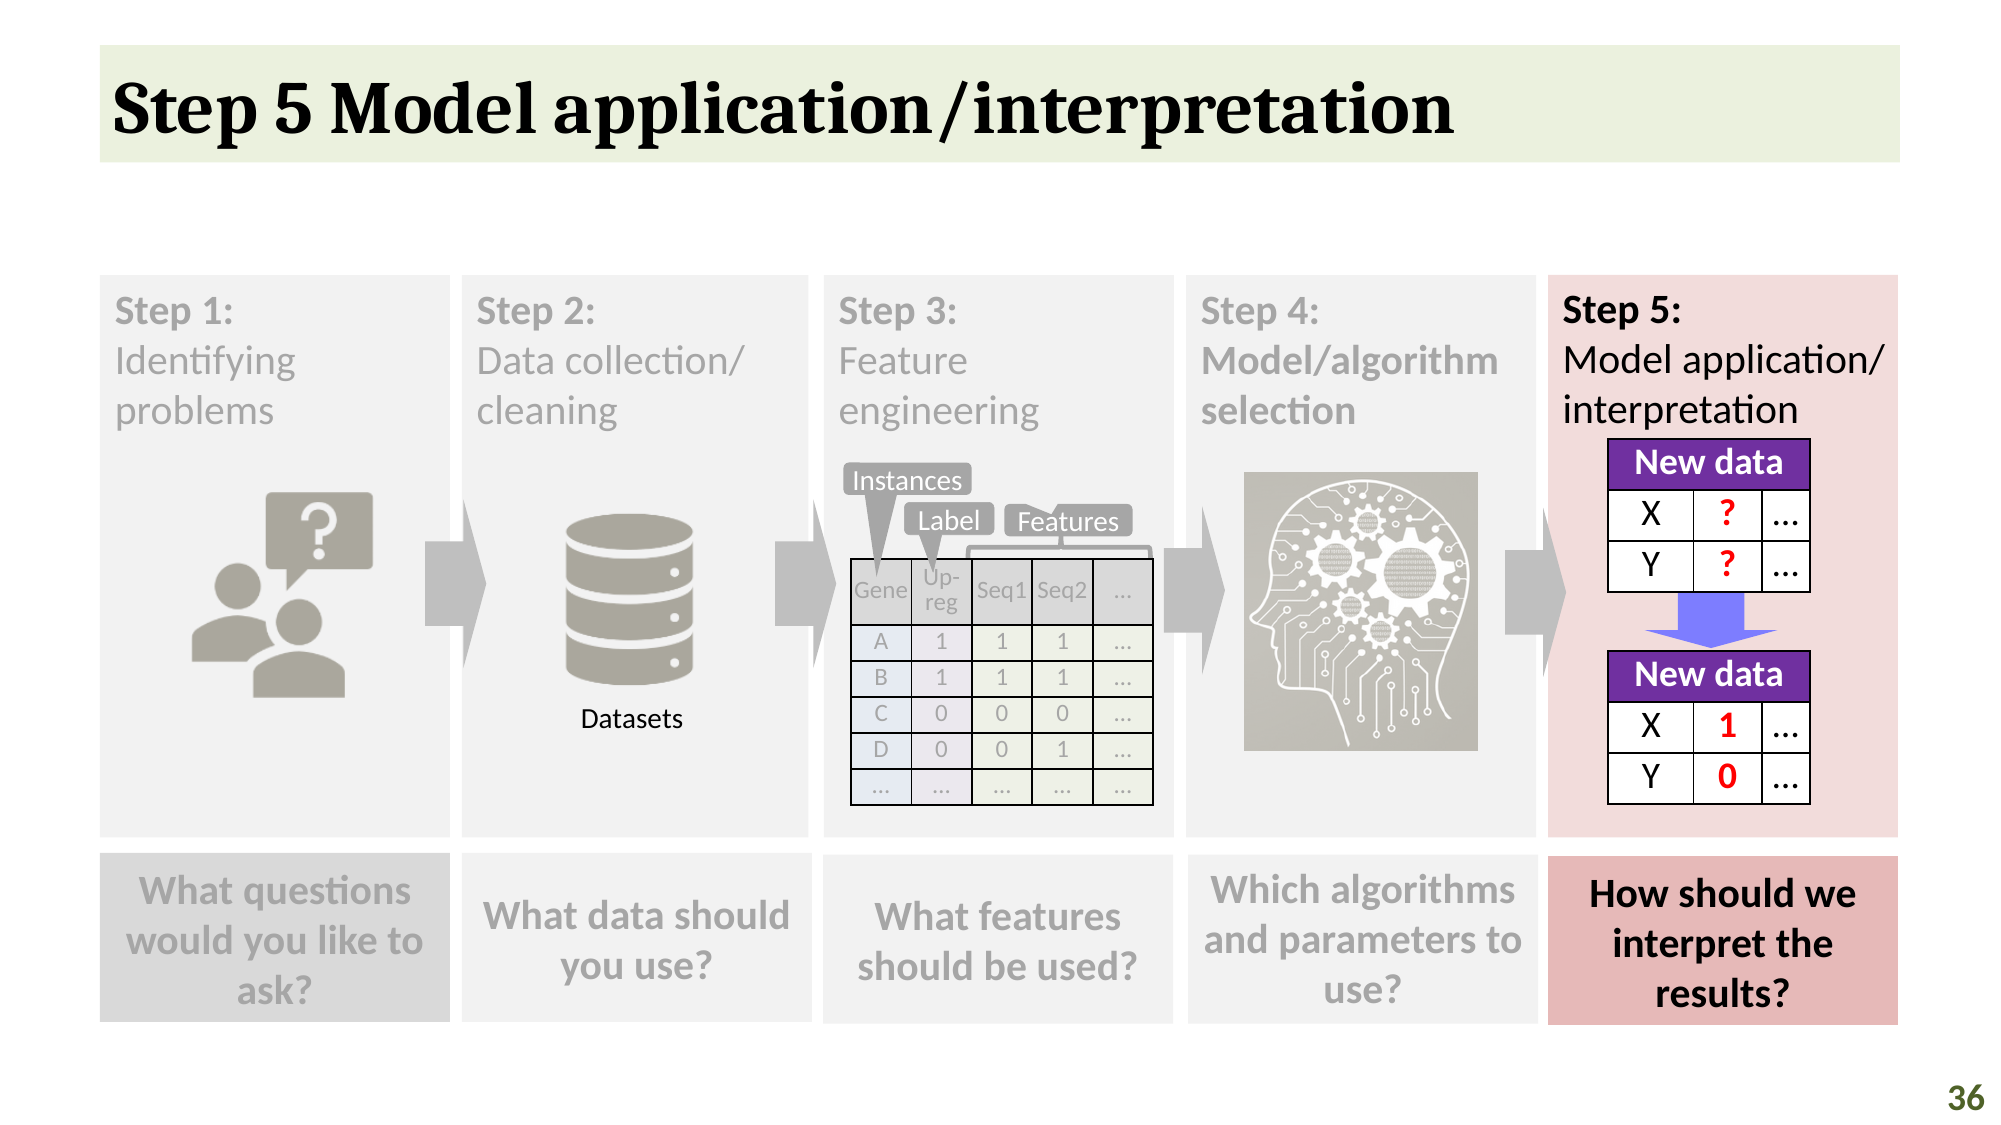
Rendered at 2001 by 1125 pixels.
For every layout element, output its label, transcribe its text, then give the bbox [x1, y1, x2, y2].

table_cell … [912, 770, 971, 804]
text_box [773, 497, 839, 671]
text_box What data should you use? [460, 851, 814, 1024]
table_header … [1094, 560, 1152, 624]
table_header New data [1609, 652, 1809, 701]
text_box Datasets [563, 715, 701, 742]
table_cell 0 [973, 734, 1031, 768]
table_cell … [1763, 491, 1809, 540]
text_box Step 3: Feature engineering [822, 273, 1176, 840]
text_box Step 5: Model application/ interpretation [1546, 273, 1900, 839]
text_box [1642, 593, 1780, 651]
table_cell 1 [973, 626, 1031, 660]
table_header New data [1609, 440, 1809, 489]
table_cell X [1609, 491, 1693, 540]
table_cell … [1094, 662, 1152, 696]
table_cell … [1763, 703, 1809, 752]
table_cell 0 [912, 734, 971, 768]
table_header Seq2 [1033, 560, 1092, 624]
table_cell … [1763, 542, 1809, 591]
table_cell 1 [912, 626, 971, 660]
text_box Step 1: Identifying problems [98, 273, 452, 840]
text_box [1161, 503, 1228, 677]
text_box What questions would you like to ask? [98, 851, 452, 1024]
text_box What features should be used? [821, 853, 1175, 1026]
table_cell … [1763, 754, 1809, 803]
table_cell … [1094, 770, 1152, 804]
table_cell 1 [912, 662, 971, 696]
table_cell 1 [1033, 626, 1092, 660]
table_cell … [1094, 734, 1152, 768]
text_box [967, 539, 1152, 558]
table_cell ? [1694, 491, 1761, 540]
table_cell … [1094, 698, 1152, 732]
table_cell 0 [1694, 754, 1761, 803]
table_cell X [1609, 703, 1693, 752]
table_cell 1 [1694, 703, 1761, 752]
table_cell D [852, 734, 911, 768]
title Step 5 Model application/interpretation [99, 44, 1901, 163]
table_cell 0 [1033, 698, 1092, 732]
table_header Seq1 [973, 560, 1031, 624]
table_cell 1 [1033, 662, 1092, 696]
text_box [423, 497, 489, 671]
picture [159, 472, 406, 718]
table_cell C [852, 698, 911, 732]
table_cell 1 [973, 662, 1031, 696]
table_cell 0 [912, 698, 971, 732]
table_cell 0 [973, 698, 1031, 732]
text_box Label [902, 500, 997, 575]
text_box Features [1002, 501, 1135, 539]
table_cell … [1094, 626, 1152, 660]
table_cell Y [1609, 542, 1693, 591]
text_box [1502, 505, 1569, 679]
table_cell … [852, 770, 911, 804]
table_cell A [852, 626, 911, 660]
table_cell ? [1694, 542, 1761, 591]
table_cell … [973, 770, 1031, 804]
text_box Which algorithms and parameters to use? [1186, 853, 1540, 1026]
table_cell … [1033, 770, 1092, 804]
table_cell 1 [1033, 734, 1092, 768]
table_cell Y [1609, 754, 1693, 803]
picture [1244, 472, 1479, 751]
text_box Instances [841, 460, 974, 580]
slide_number 36 [1899, 1065, 2000, 1125]
text_box How should we interpret the results? [1546, 854, 1900, 1027]
picture [521, 491, 738, 708]
table_header Up-reg [912, 560, 971, 624]
text_box Step 4: Model/algorithm selection [1184, 273, 1538, 840]
table_header Gene [852, 560, 911, 624]
text_box Step 2: Data collection/ cleaning [460, 273, 810, 840]
table_cell B [852, 662, 911, 696]
